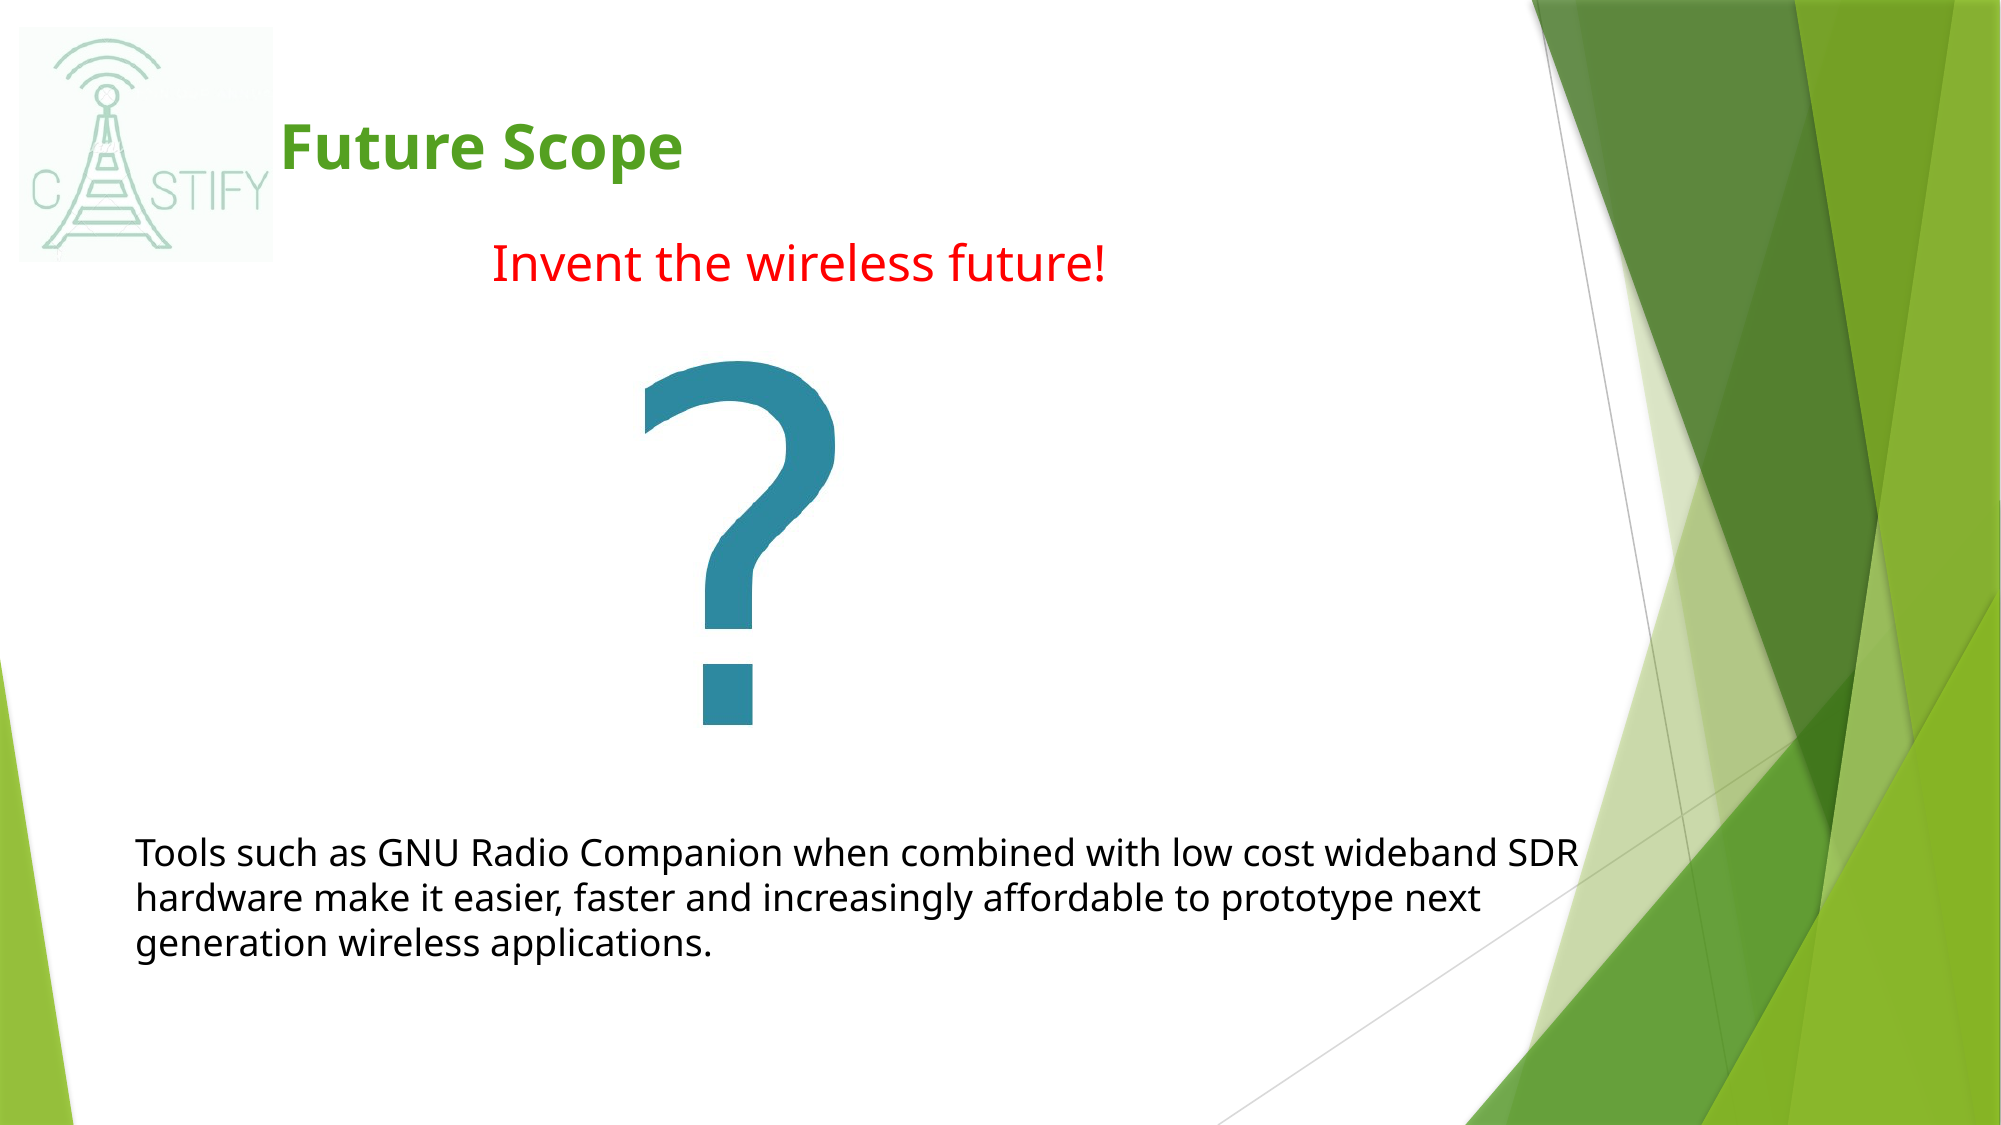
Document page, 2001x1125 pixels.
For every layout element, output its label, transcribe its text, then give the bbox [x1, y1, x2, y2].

text_box Future Scope [278, 99, 700, 190]
picture [405, 289, 1066, 798]
picture [18, 26, 273, 263]
text_box Tools such as GNU Radio Companion when combined with low cost wideband SDR hardware make it easier, faster and increasingly affordable to prototype next generation wireless applications. [120, 821, 1621, 971]
text_box Invent the wireless future! [477, 224, 1123, 299]
